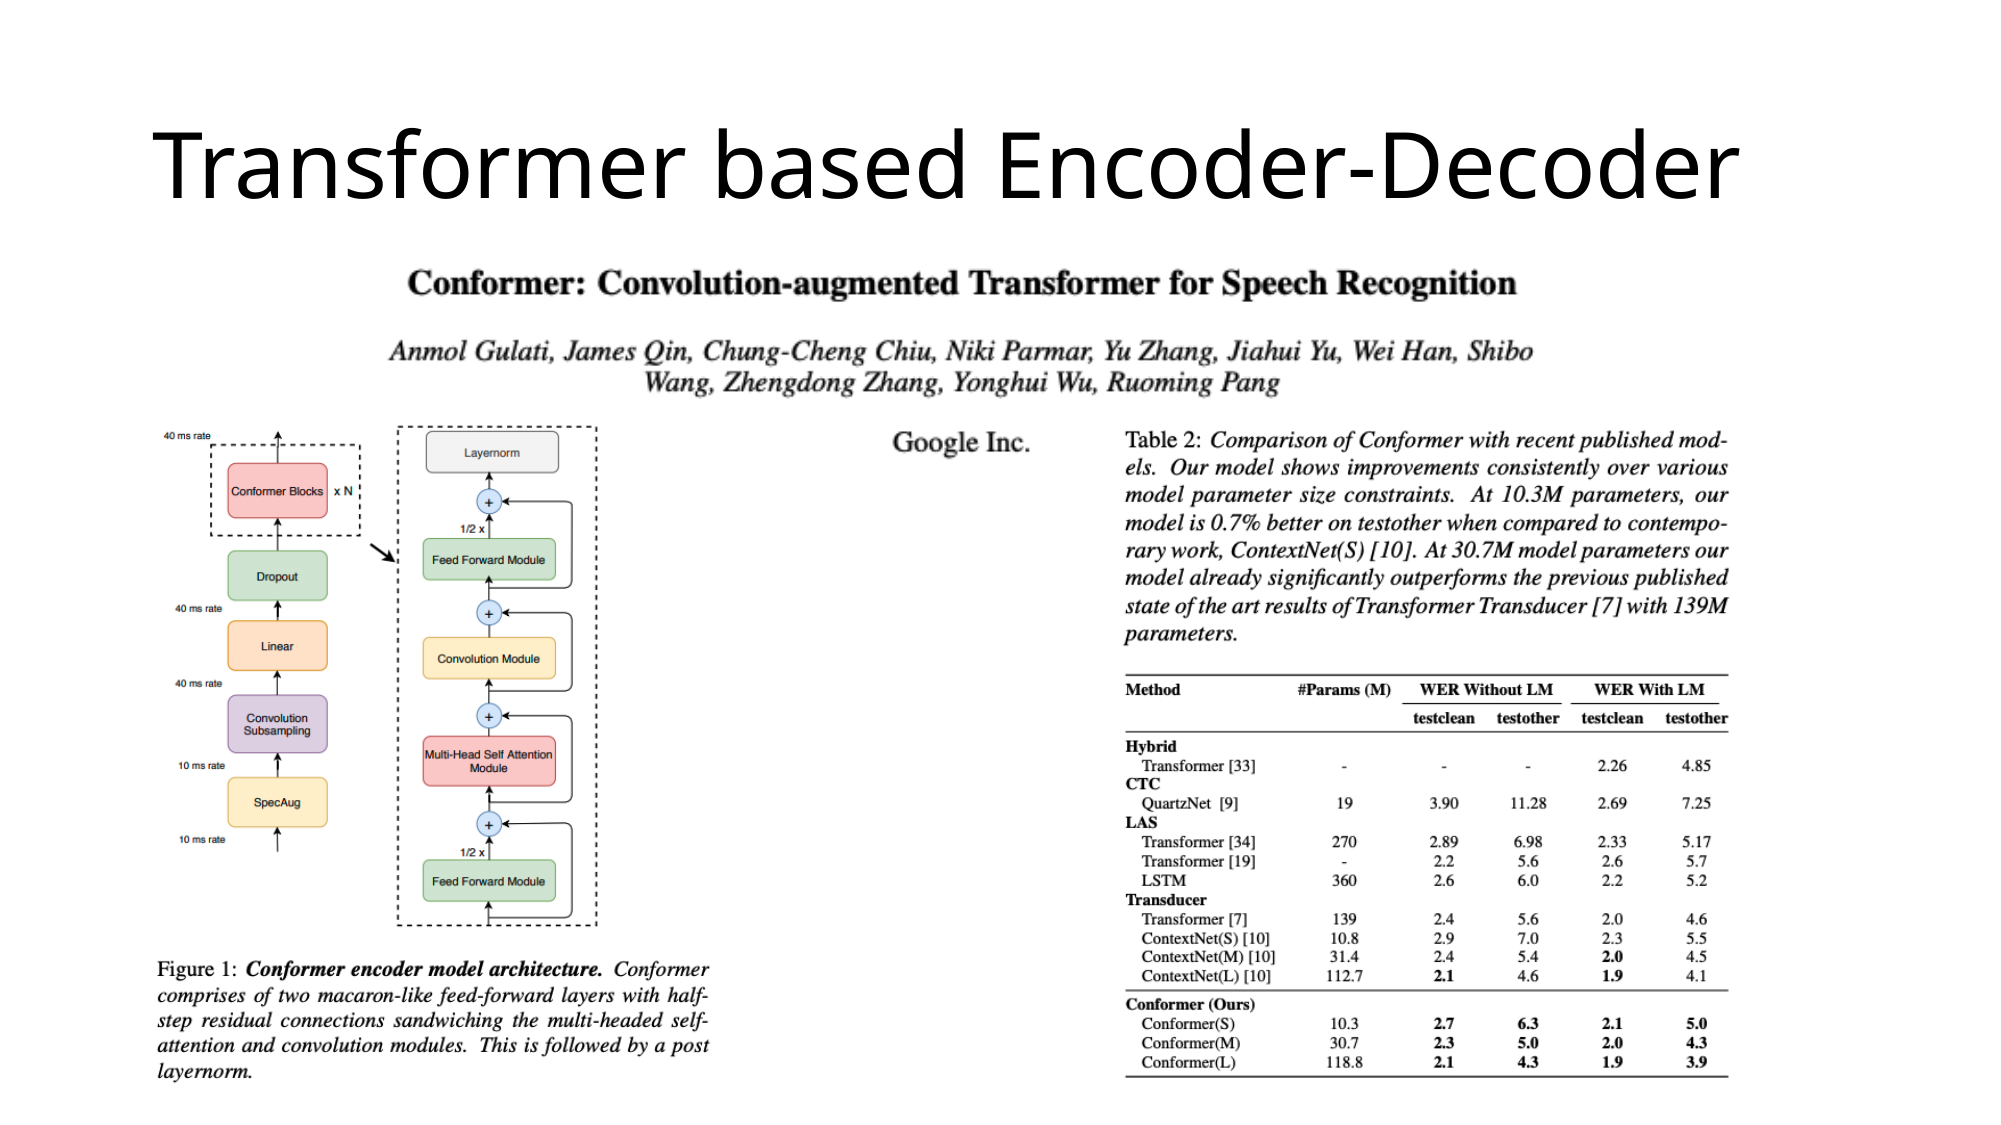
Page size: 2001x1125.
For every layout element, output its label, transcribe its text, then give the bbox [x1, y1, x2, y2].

picture [1118, 419, 1740, 1095]
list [366, 238, 1555, 464]
picture [135, 410, 727, 1104]
title Transformer based Encoder-Decoder [137, 59, 1863, 278]
